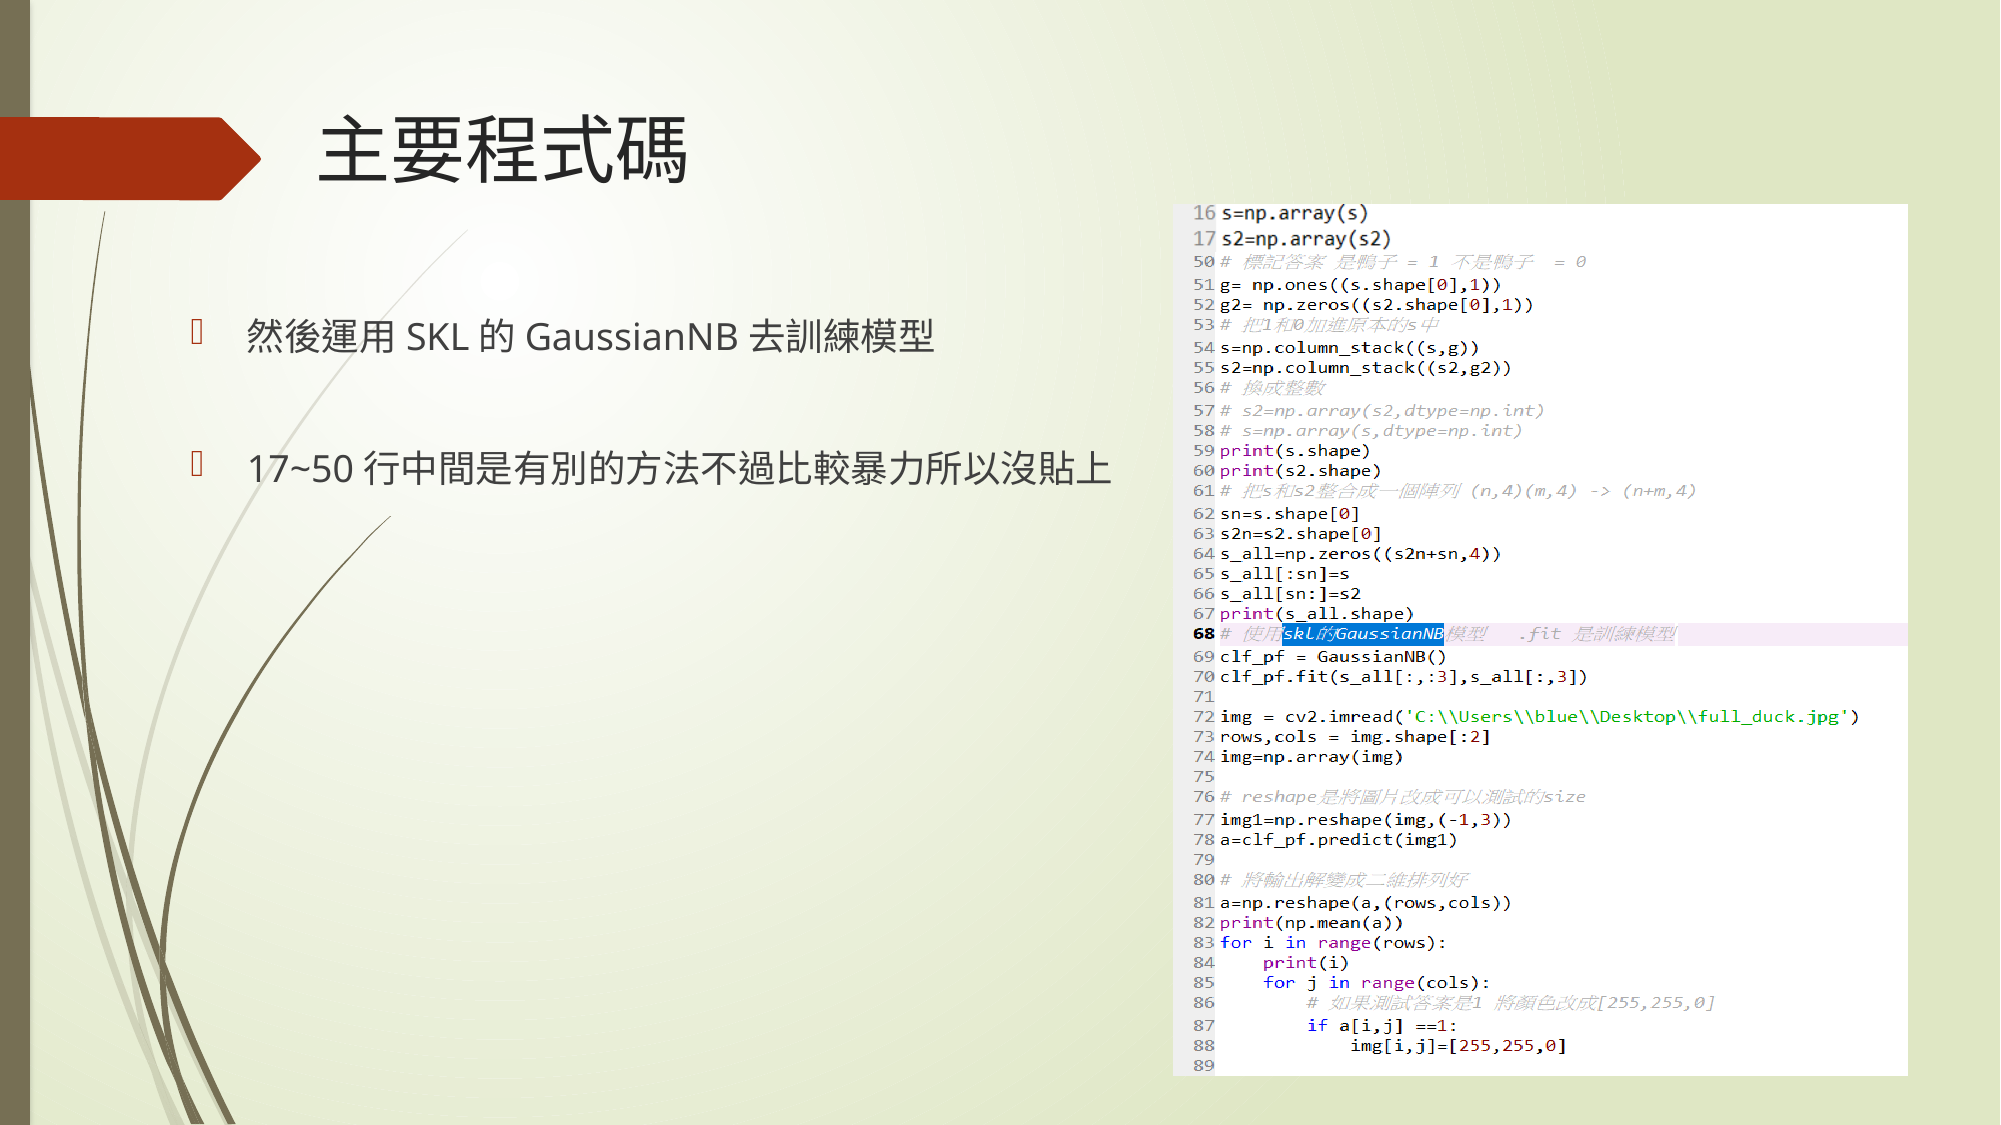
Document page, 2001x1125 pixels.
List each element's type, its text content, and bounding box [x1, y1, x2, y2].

list 然後運用SKL的GaussianNB去訓練模型 17~50行中間是有別的方法不過比較暴力所以沒貼上 [175, 305, 1168, 926]
picture [1173, 204, 1908, 1076]
title 主要程式碼 [300, 95, 1763, 305]
